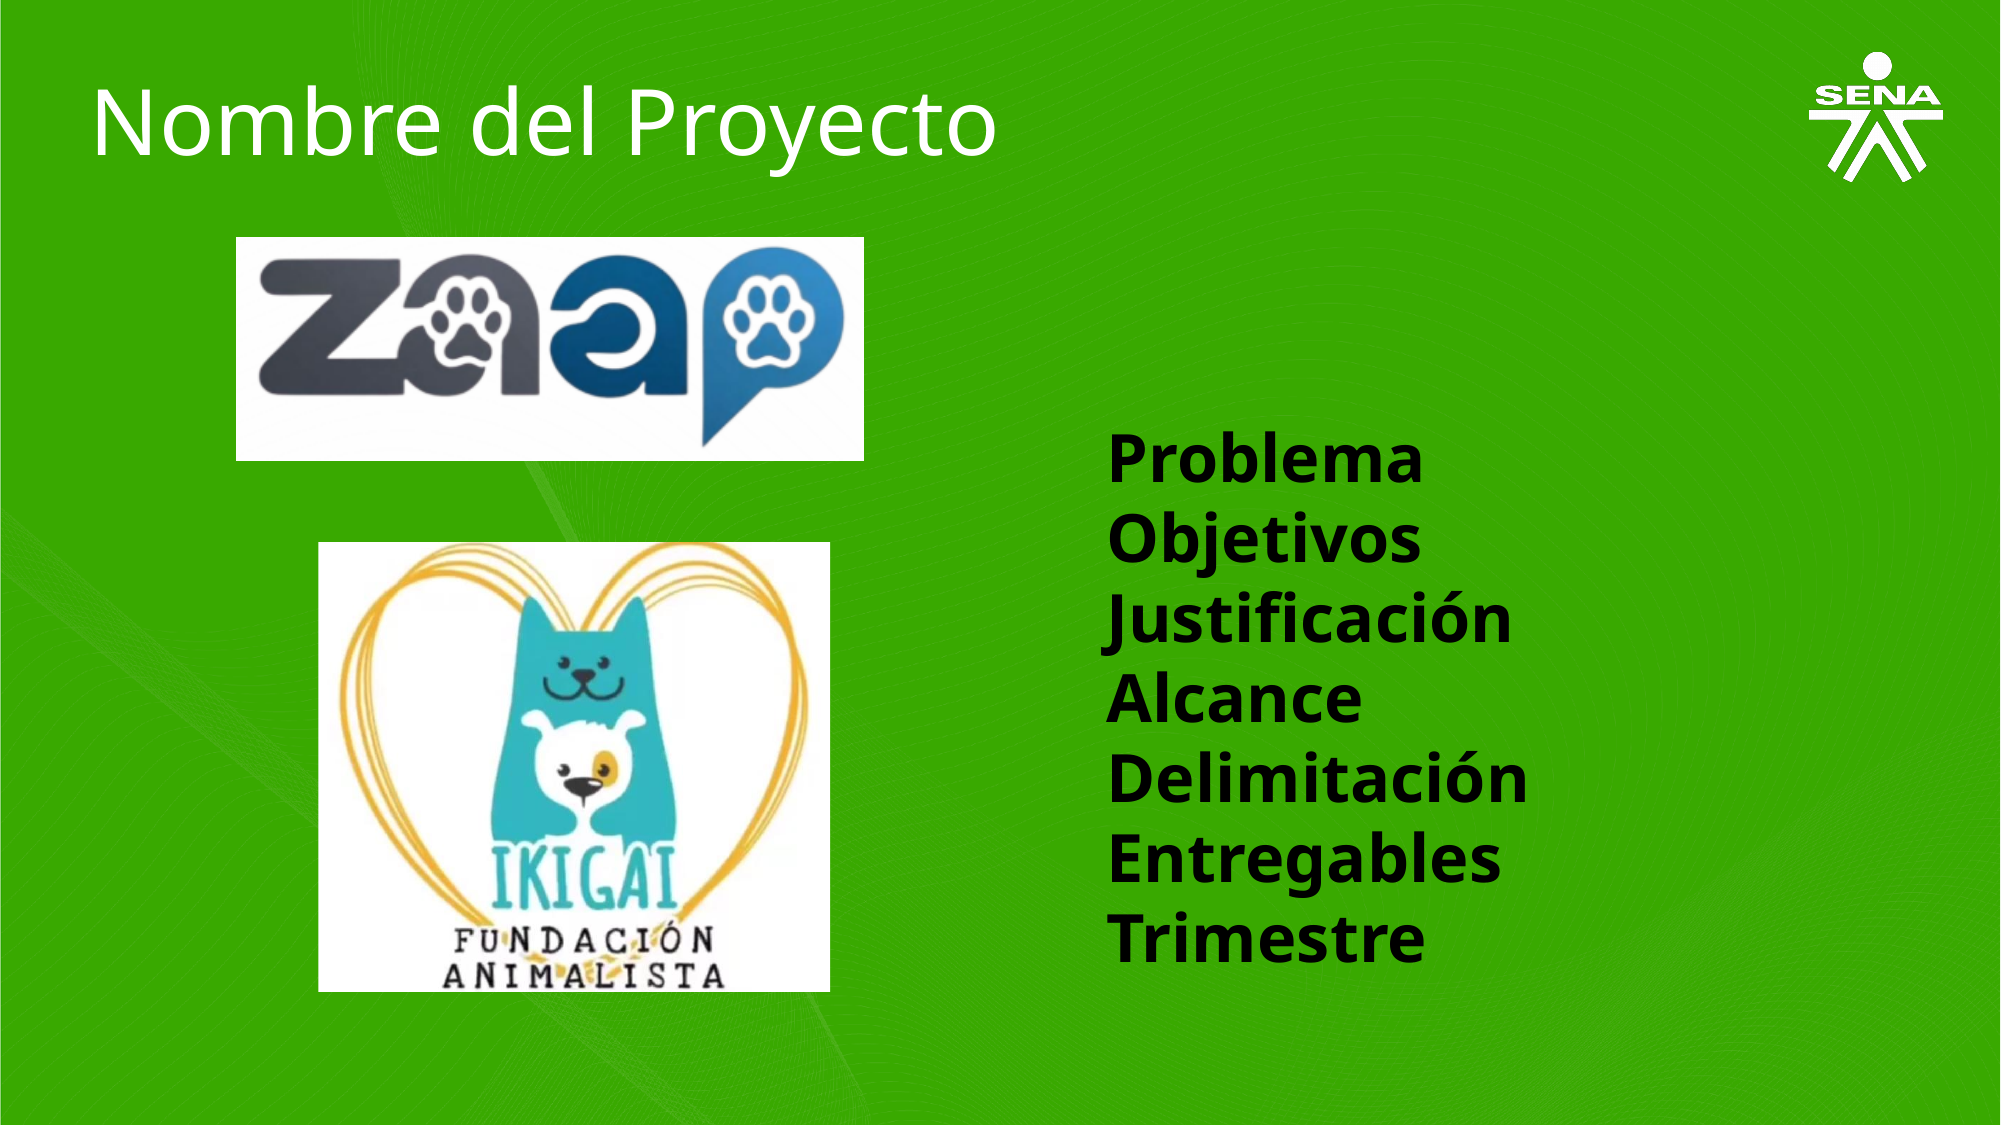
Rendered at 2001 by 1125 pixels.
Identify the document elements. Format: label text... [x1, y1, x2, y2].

text_box Problema Objetivos Justificación Alcance Delimitación Entregables Trimestre [1091, 408, 1838, 983]
picture [0, 0, 2001, 1125]
text_box Nombre del Proyecto [74, 68, 1800, 190]
